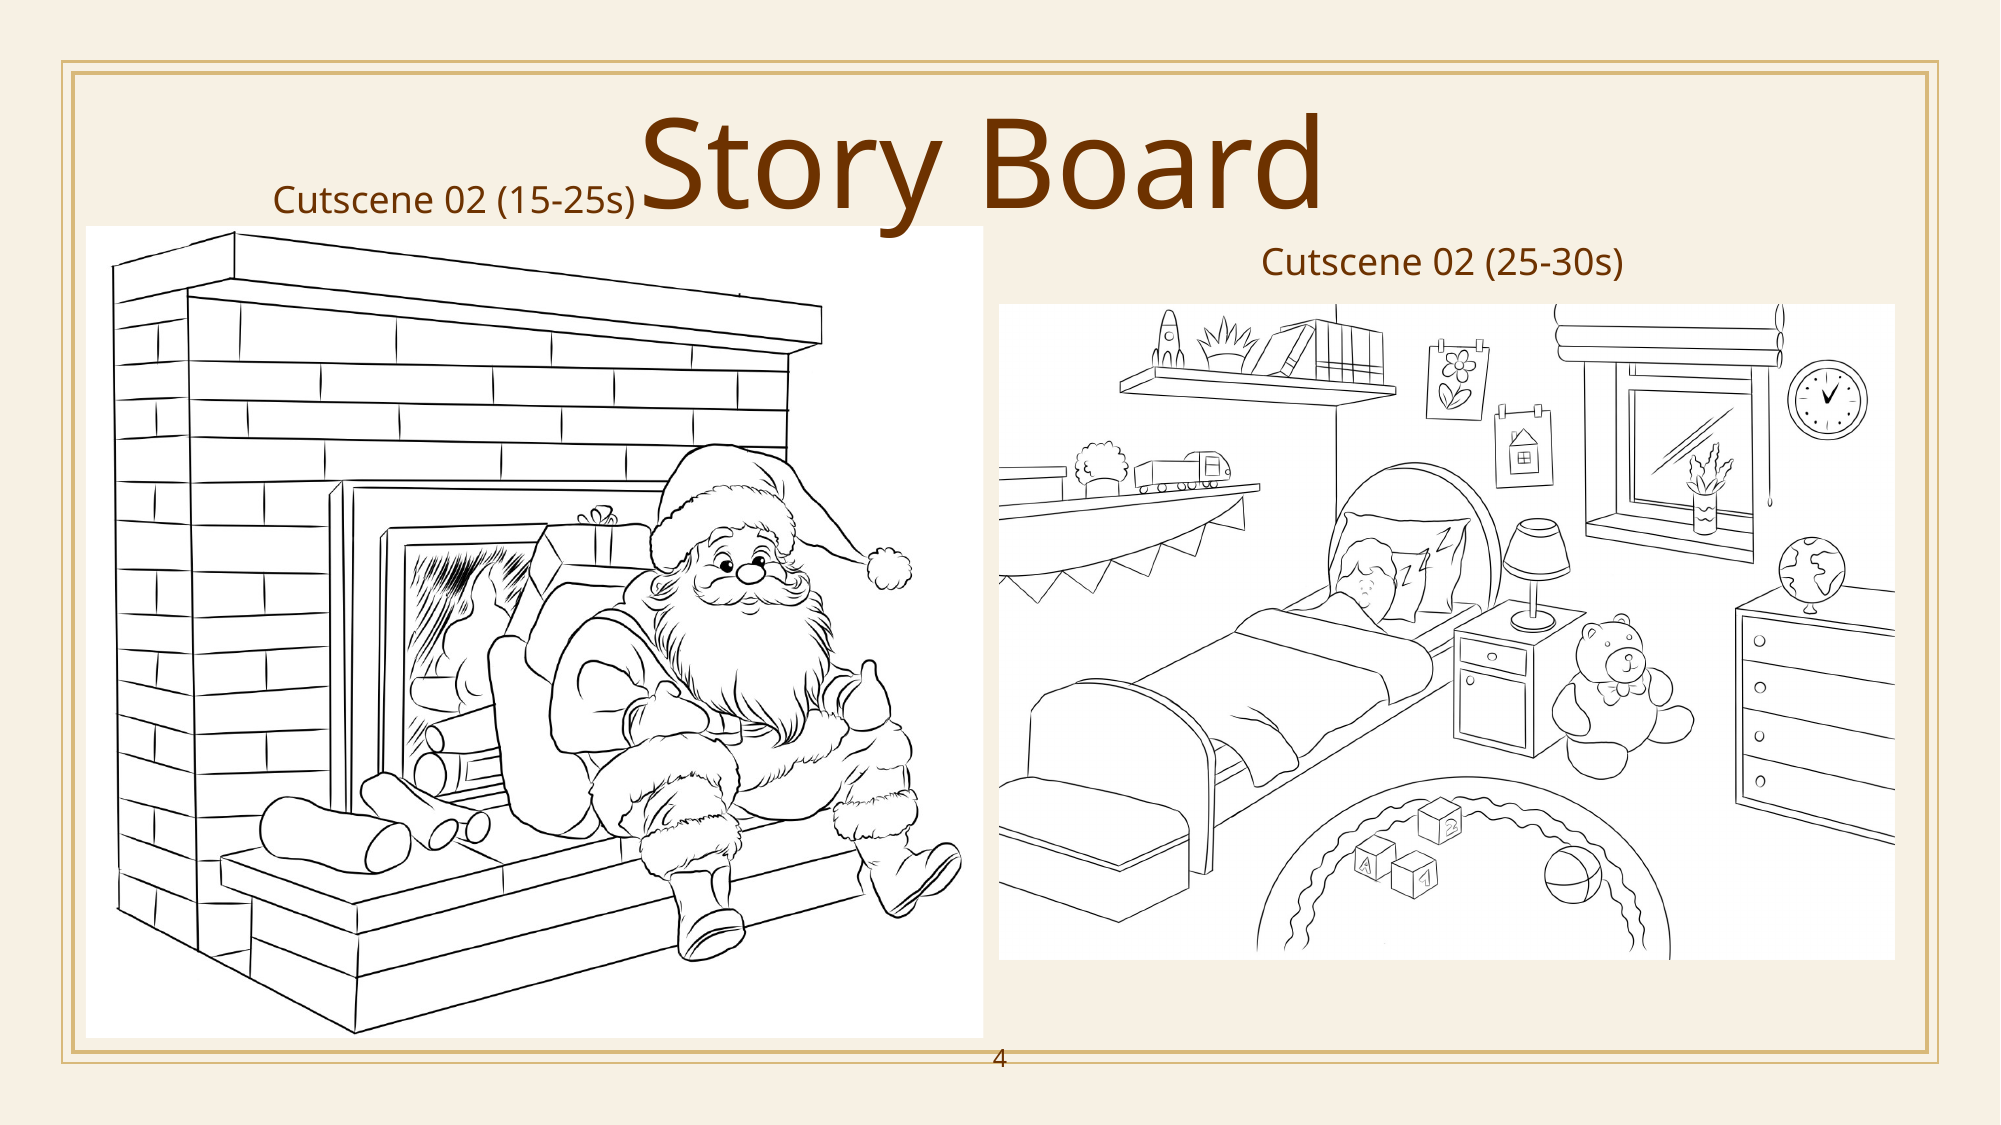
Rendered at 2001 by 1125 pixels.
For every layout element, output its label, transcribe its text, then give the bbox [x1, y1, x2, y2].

title Story Board [137, 59, 1863, 278]
slide_number 4 [954, 1029, 1045, 1089]
text_box Cutscene 02 (15-25s) [253, 168, 665, 226]
picture [85, 226, 984, 1039]
picture [999, 304, 1895, 960]
text_box Cutscene 02 (25-30s) [1242, 230, 1653, 291]
